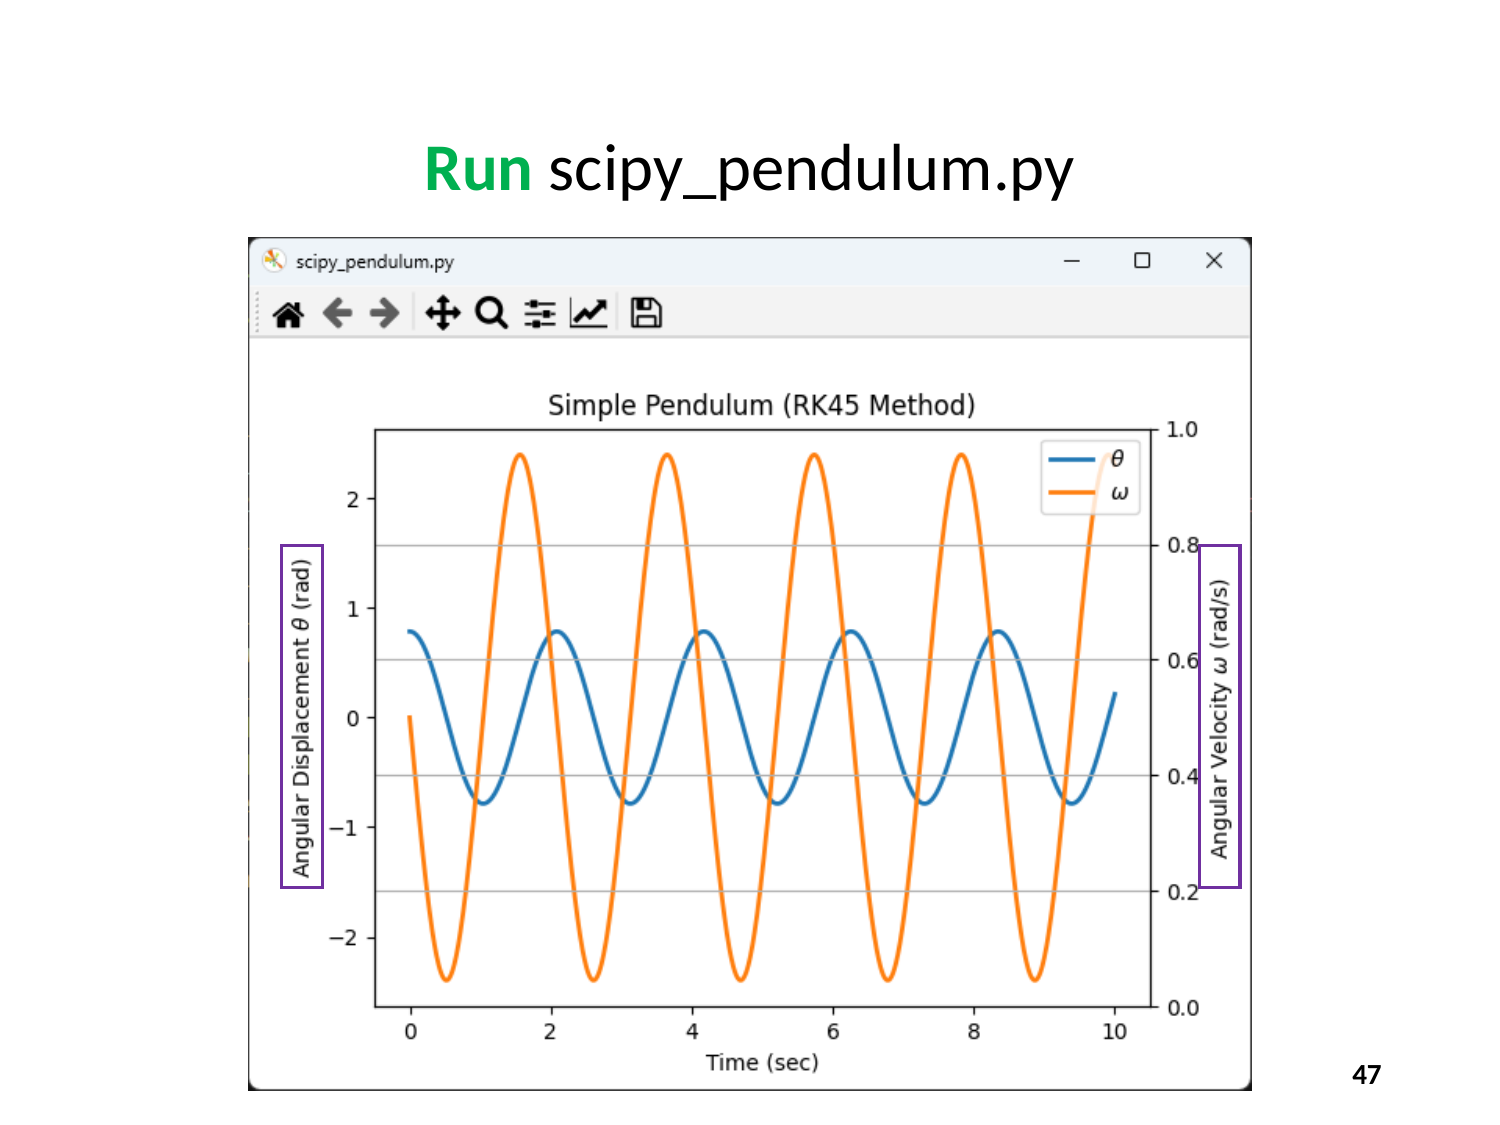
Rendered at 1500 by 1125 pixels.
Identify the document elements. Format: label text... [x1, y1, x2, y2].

picture [248, 237, 1252, 1091]
title Run scipy_pendulum.py [103, 59, 1397, 278]
slide_number 47 [1059, 1042, 1397, 1103]
